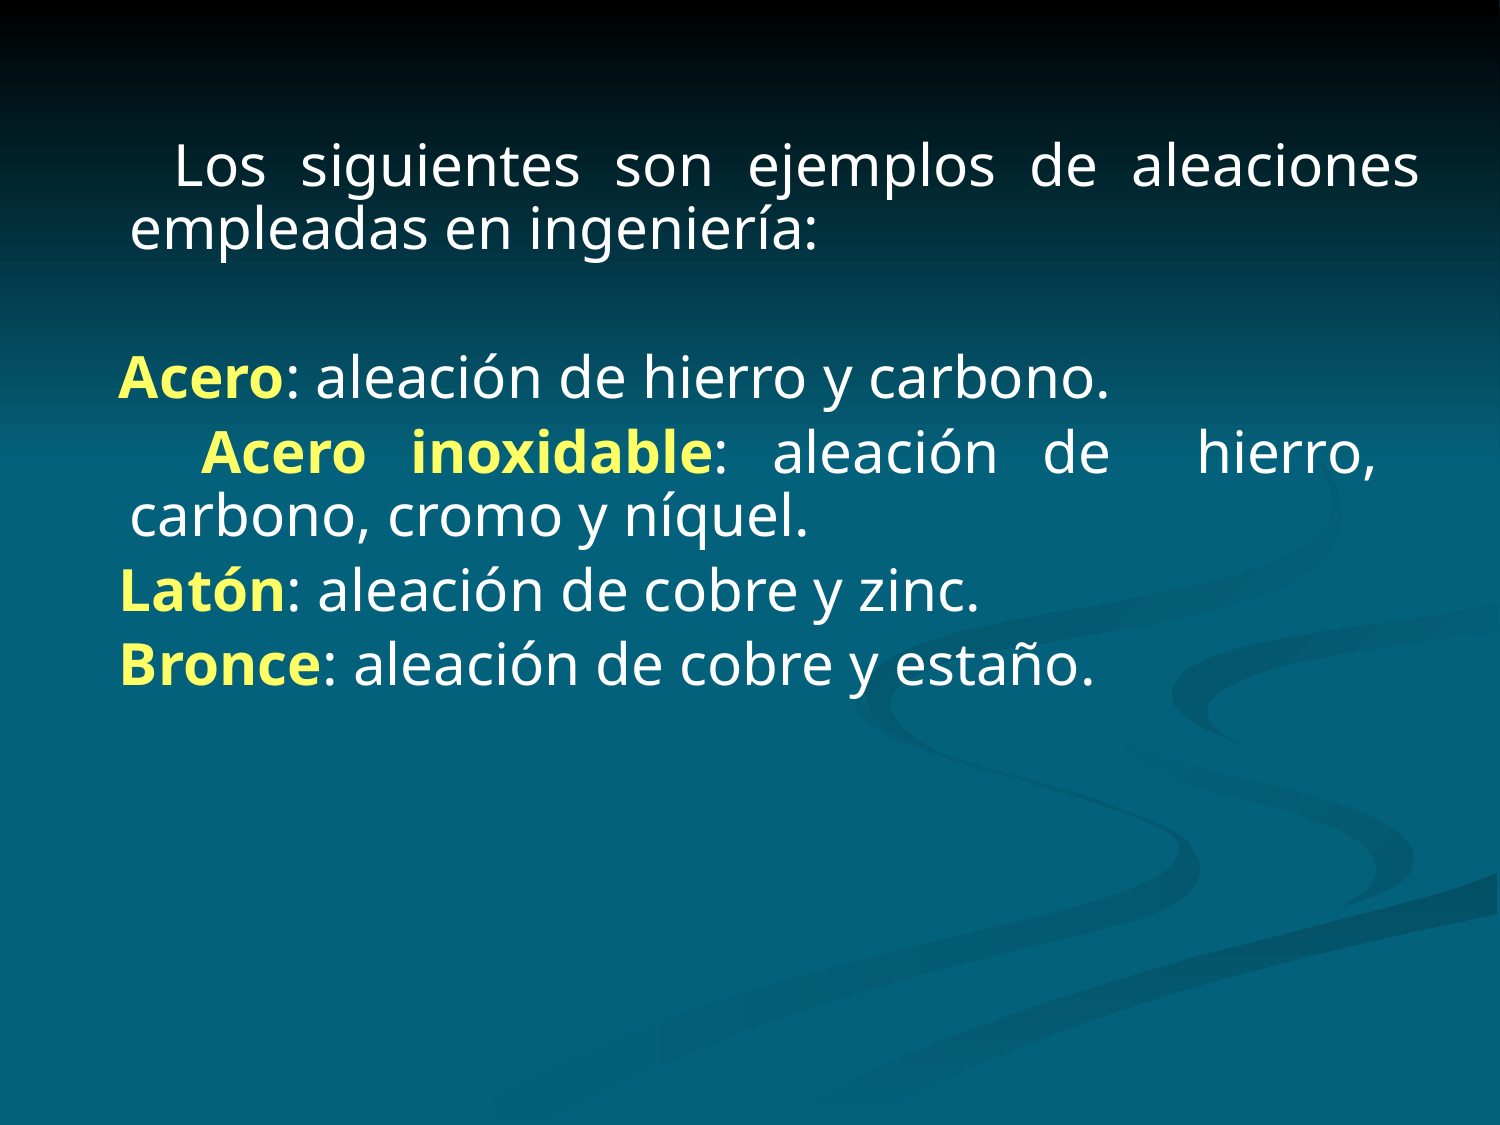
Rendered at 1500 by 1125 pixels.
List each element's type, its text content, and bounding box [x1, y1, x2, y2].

text_box Los siguientes son ejemplos de aleaciones empleadas en ingeniería: Acero: aleación de hierro y carbono. Acero inoxidable: aleación de hierro, carbono, cromo y níquel. Latón: aleación de cobre y zinc. Bronce: aleación de cobre y estaño. [58, 128, 1436, 1055]
